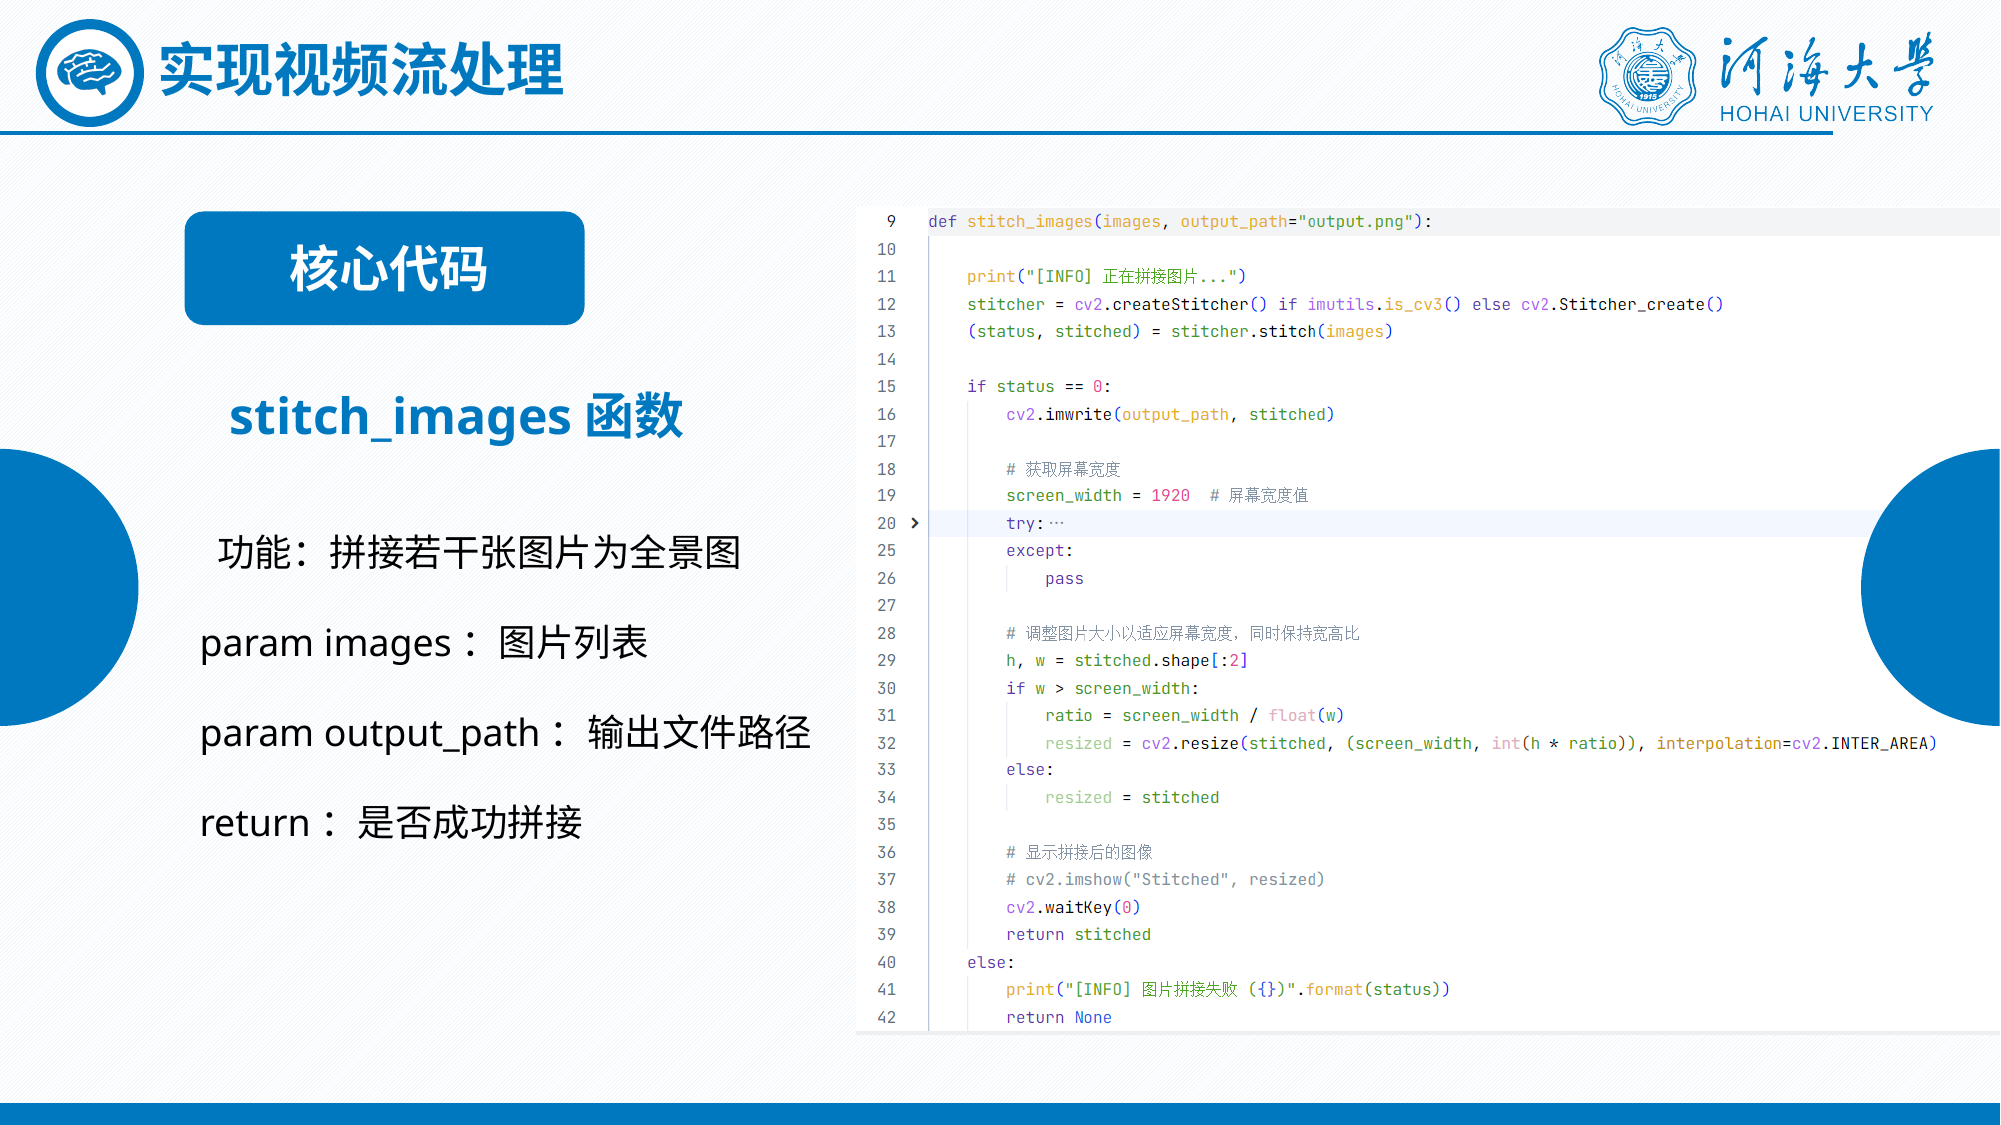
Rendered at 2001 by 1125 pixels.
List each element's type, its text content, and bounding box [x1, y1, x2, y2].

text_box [37, 20, 143, 126]
text_box [0, 447, 140, 727]
picture [1598, 27, 1951, 139]
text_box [184, 211, 585, 326]
text_box [0, 1103, 2000, 1125]
text_box stitch_images函数 [205, 376, 709, 452]
text_box 实现视频流处理 [143, 26, 888, 111]
picture [57, 49, 123, 97]
picture [856, 206, 2000, 1035]
text_box 功能：拼接若干张图片为全景图 param images：图片列表 param output_path：输出文件路径 return：是否成功拼接 [184, 476, 856, 931]
